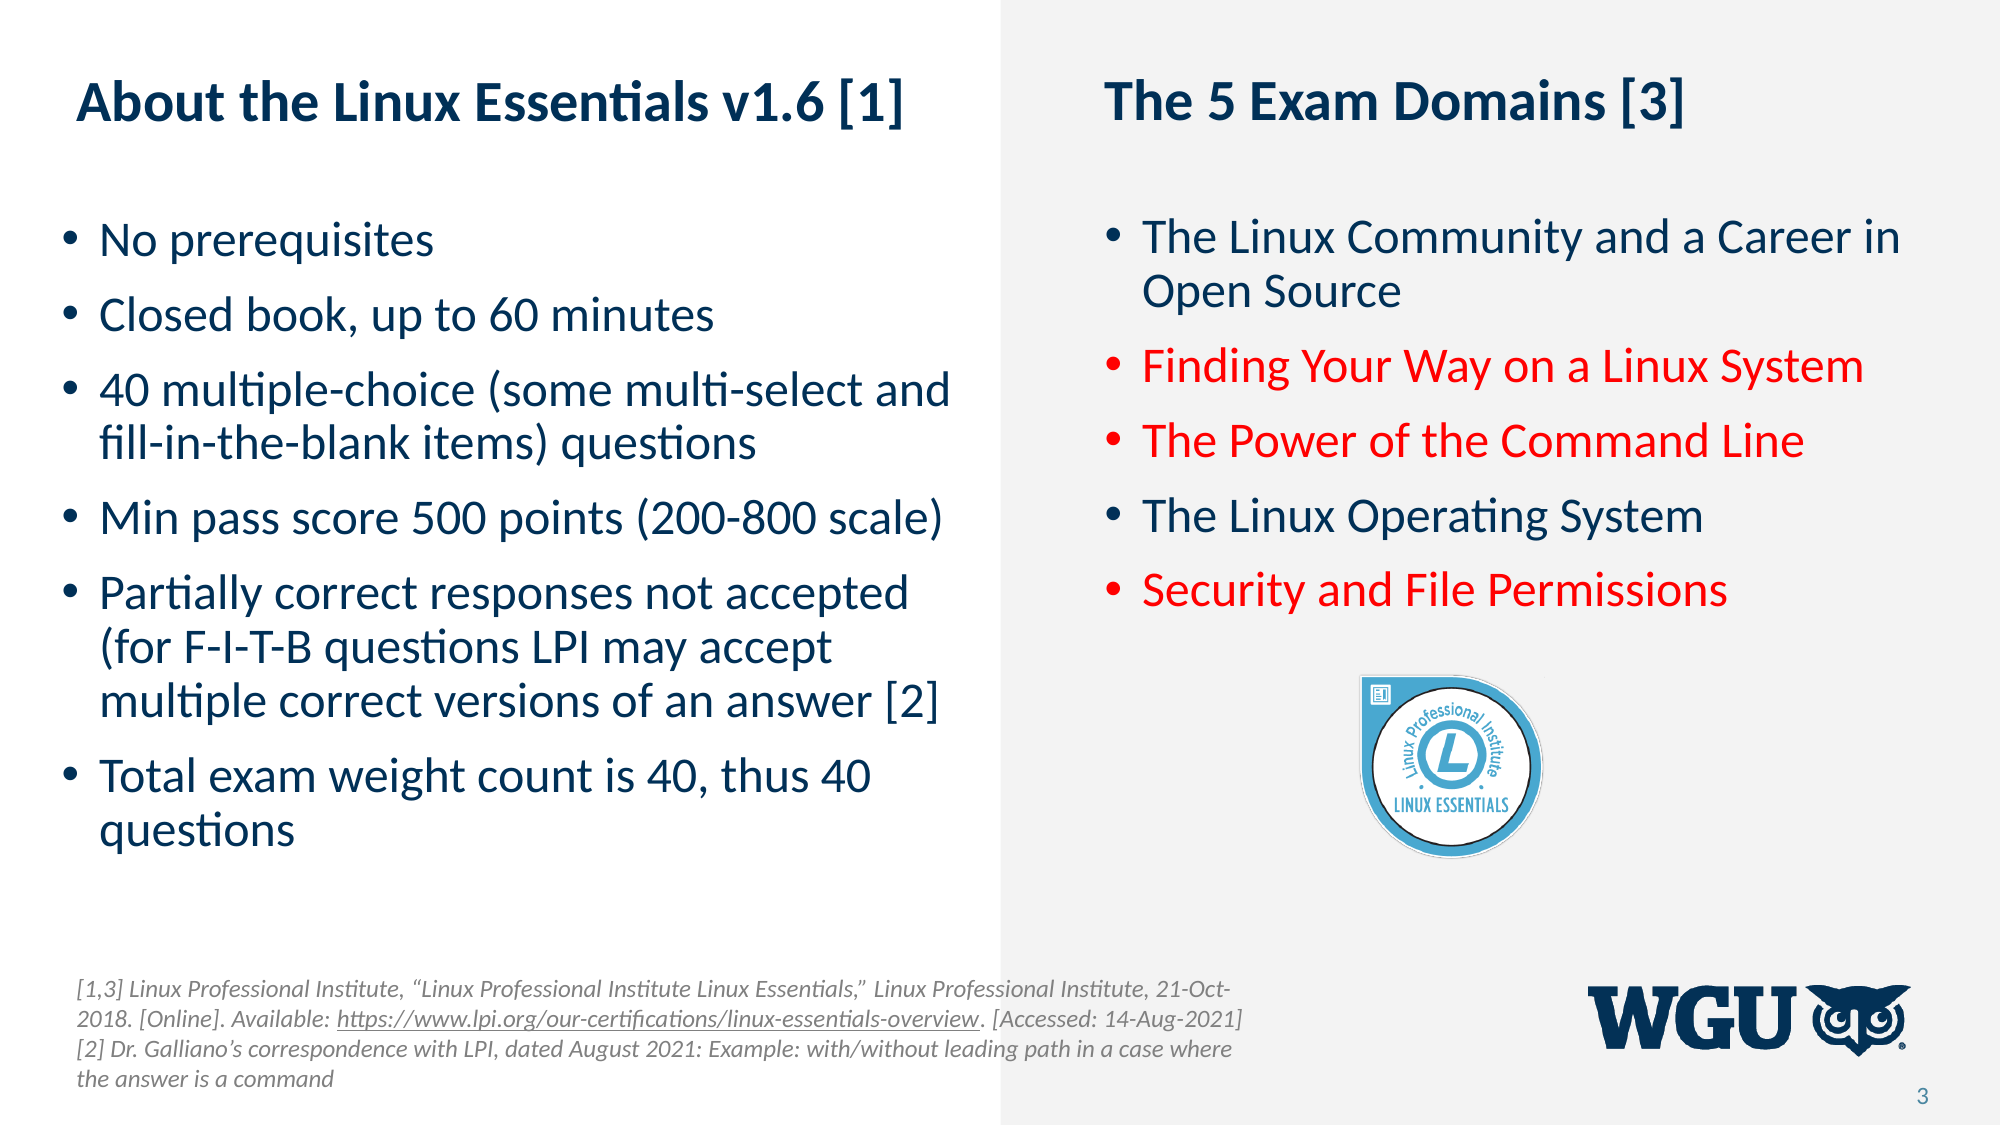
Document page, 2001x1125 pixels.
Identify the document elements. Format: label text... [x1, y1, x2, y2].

text_box The Linux Community and a Career in Open Source Finding Your Way on a Linux System The Power of the Command Line The Linux Operating System Security and File Permissions [1089, 202, 1939, 787]
text_box [1,3] Linux Professional Institute, “Linux Professional Institute Linux Essentials,” Linux Professional Institute, 21-Oct-2018. [Online]. Available: https://www.lpi.org/our-certifications/linux-essentials-overview. [Accessed: 14-Aug-2021] [2] Dr. Galliano’s correspondence with LPI, dated August 2021: Example: with/without leading path in a case where the answer is a command [61, 965, 1271, 1101]
title About the Linux Essentials v1.6 [1] [61, 64, 956, 165]
text_box The 5 Exam Domains [3] [1089, 62, 1939, 164]
list No prerequisites Closed book, up to 60 minutes 40 multiple-choice (some multi-select and fill-in-the-blank items) questions Min pass score 500 points (200-800 scale) Partially correct responses not accepted (for F-I-T-B questions LPI may accept multiple correct versions of an answer [2] Total exam weight count is 40, thus 40 questions [46, 205, 971, 925]
picture [1357, 673, 1545, 860]
slide_number 3 [1901, 1065, 2000, 1125]
picture [1586, 984, 1912, 1057]
